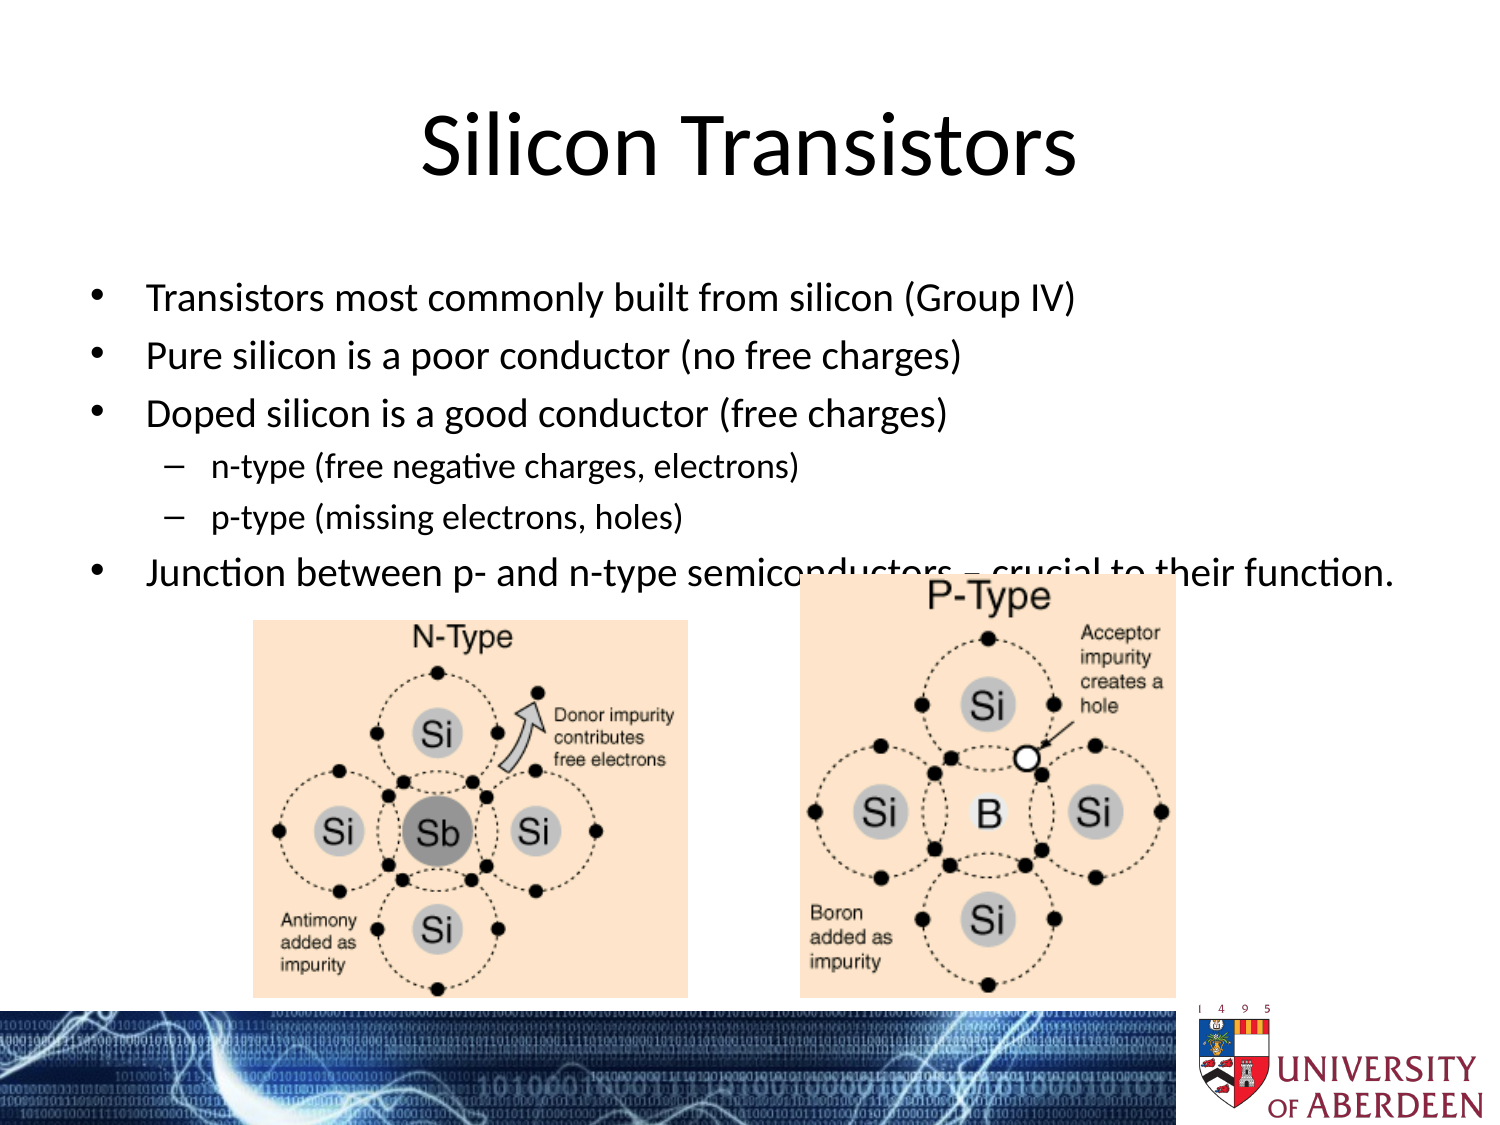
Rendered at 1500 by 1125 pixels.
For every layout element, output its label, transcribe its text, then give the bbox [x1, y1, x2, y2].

title Silicon Transistors [75, 45, 1425, 233]
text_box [253, 573, 1177, 999]
list Transistors most commonly built from silicon (Group IV) Pure silicon is a poor conductor (no free charges) Doped silicon is a good conductor (free charges) n-type (free negative charges, electrons) p-type (missing electrons, holes) Junction between p- and n-type semiconductors – crucial to their function. [75, 262, 1425, 621]
picture [0, 1011, 1176, 1125]
